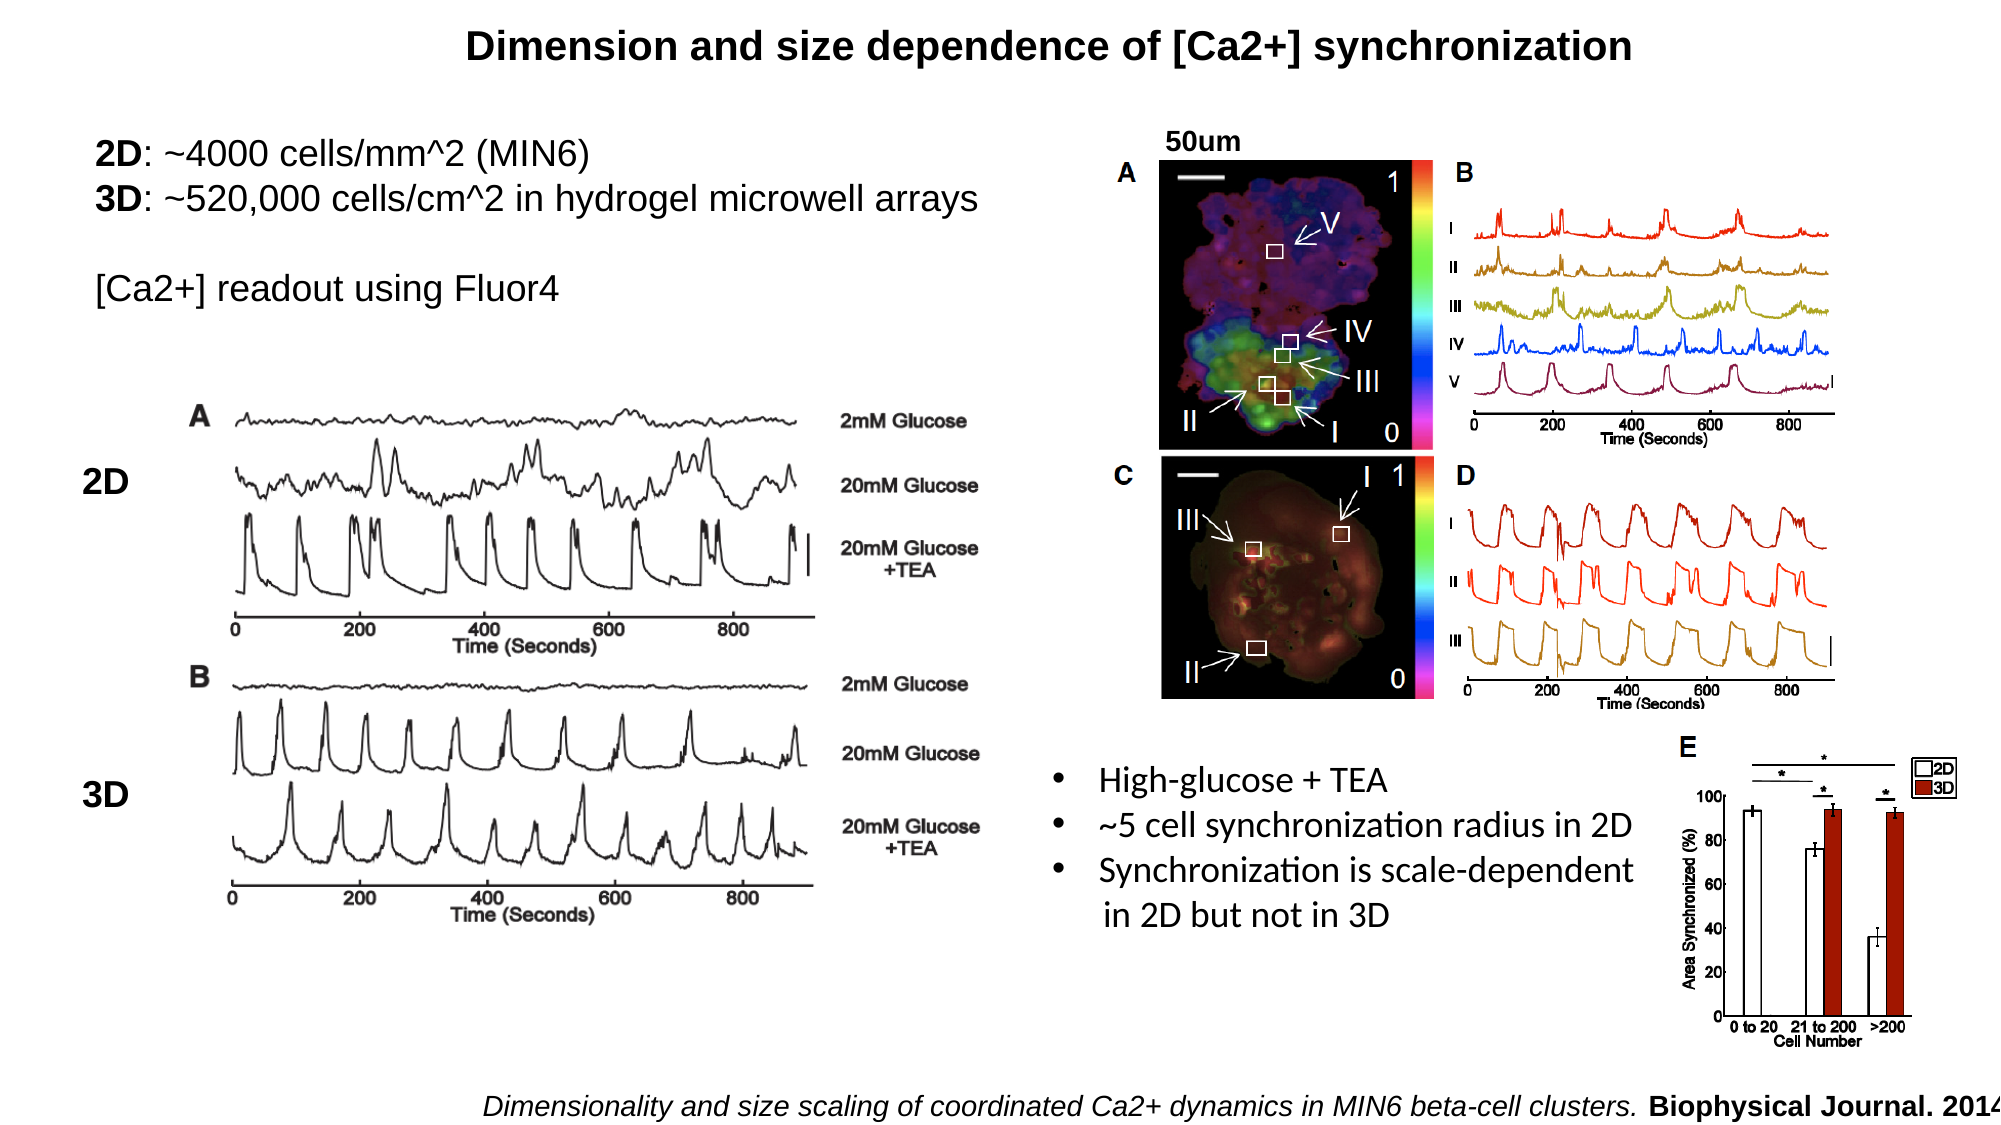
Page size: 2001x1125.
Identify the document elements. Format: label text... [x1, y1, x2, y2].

text_box 2D: ~4000 cells/mm^2 (MIN6) 3D: ~520,000 cells/cm^2 in hydrogel microwell arrays [Ca2+] readout using Fluor4 [80, 121, 1054, 362]
picture [147, 361, 1016, 932]
text_box 3D [67, 762, 145, 823]
text_box Dimensionality and size scaling of coordinated Ca2+ dynamics in MIN6 beta-cell clusters. Biophysical Journal. 2014 [467, 1079, 2000, 1125]
picture [1665, 715, 1970, 1067]
text_box Dimension and size dependence of [Ca2+] synchronization [450, 11, 1649, 76]
text_box 2D [67, 450, 145, 510]
text_box High-glucose + TEA ~5 cell synchronization radius in 2D Synchronization is scale-dependent in 2D but not in 3D [1037, 747, 1665, 943]
picture [1090, 116, 1900, 709]
